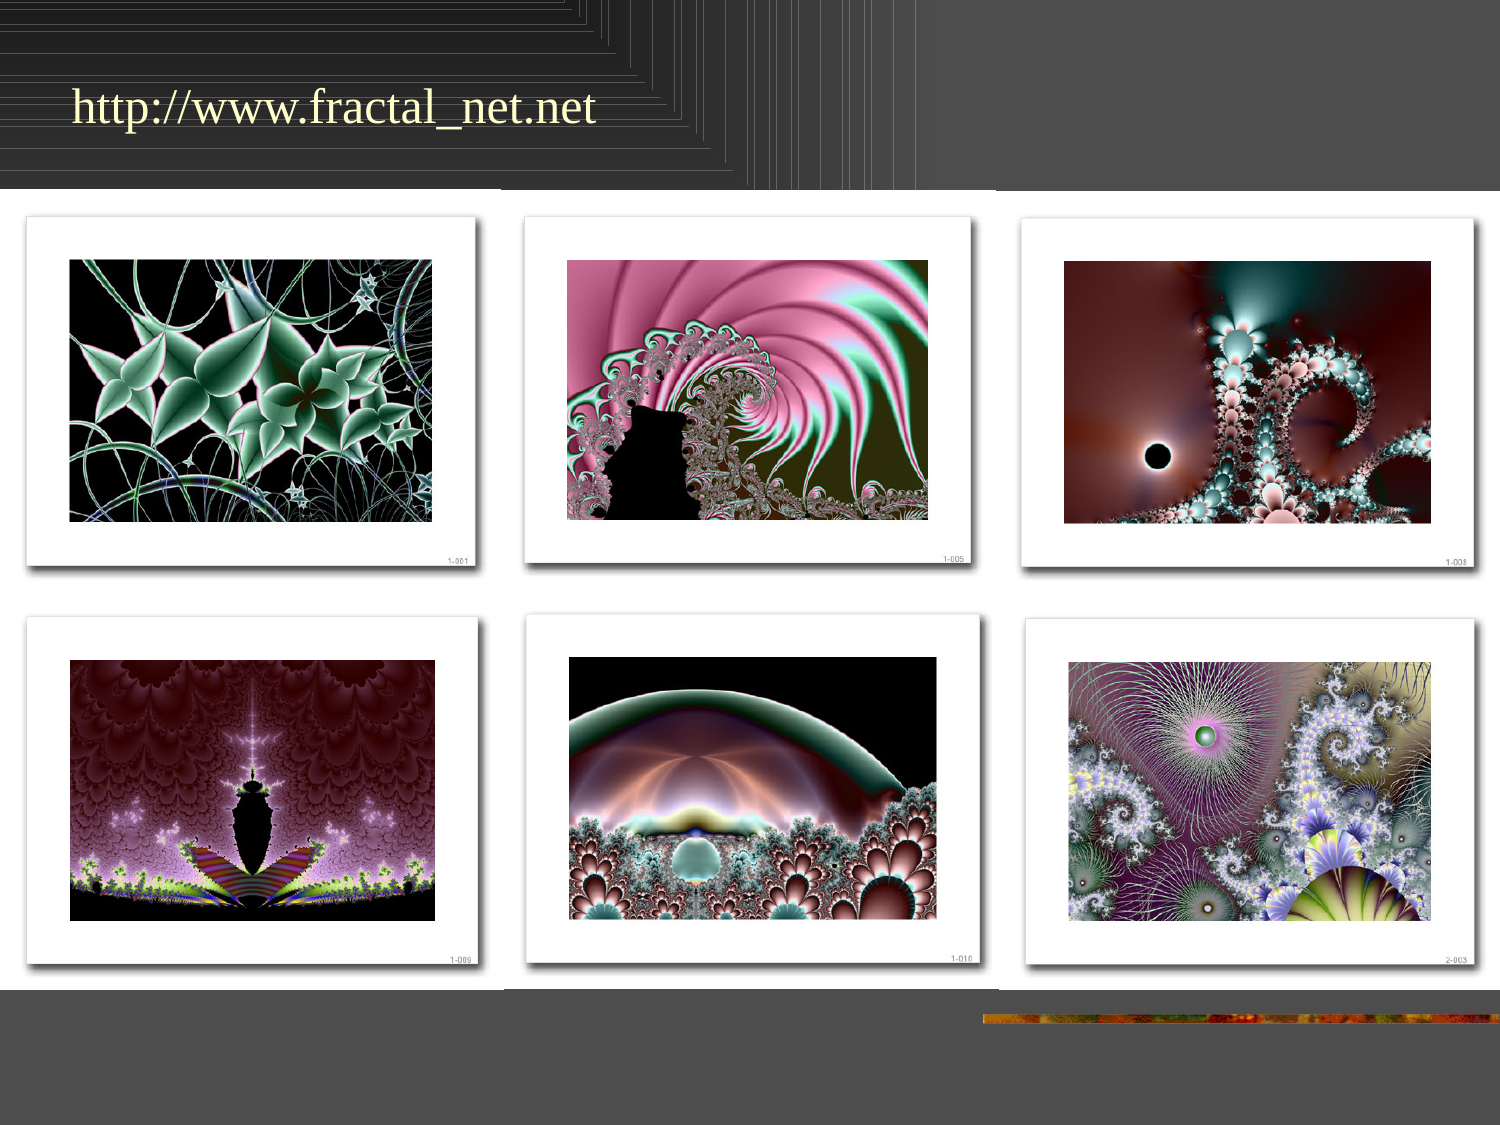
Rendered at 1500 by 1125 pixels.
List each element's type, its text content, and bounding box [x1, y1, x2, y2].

text_box http://www.fractal_net.net [56, 66, 798, 141]
picture [0, 189, 1500, 990]
picture [983, 1013, 1500, 1026]
